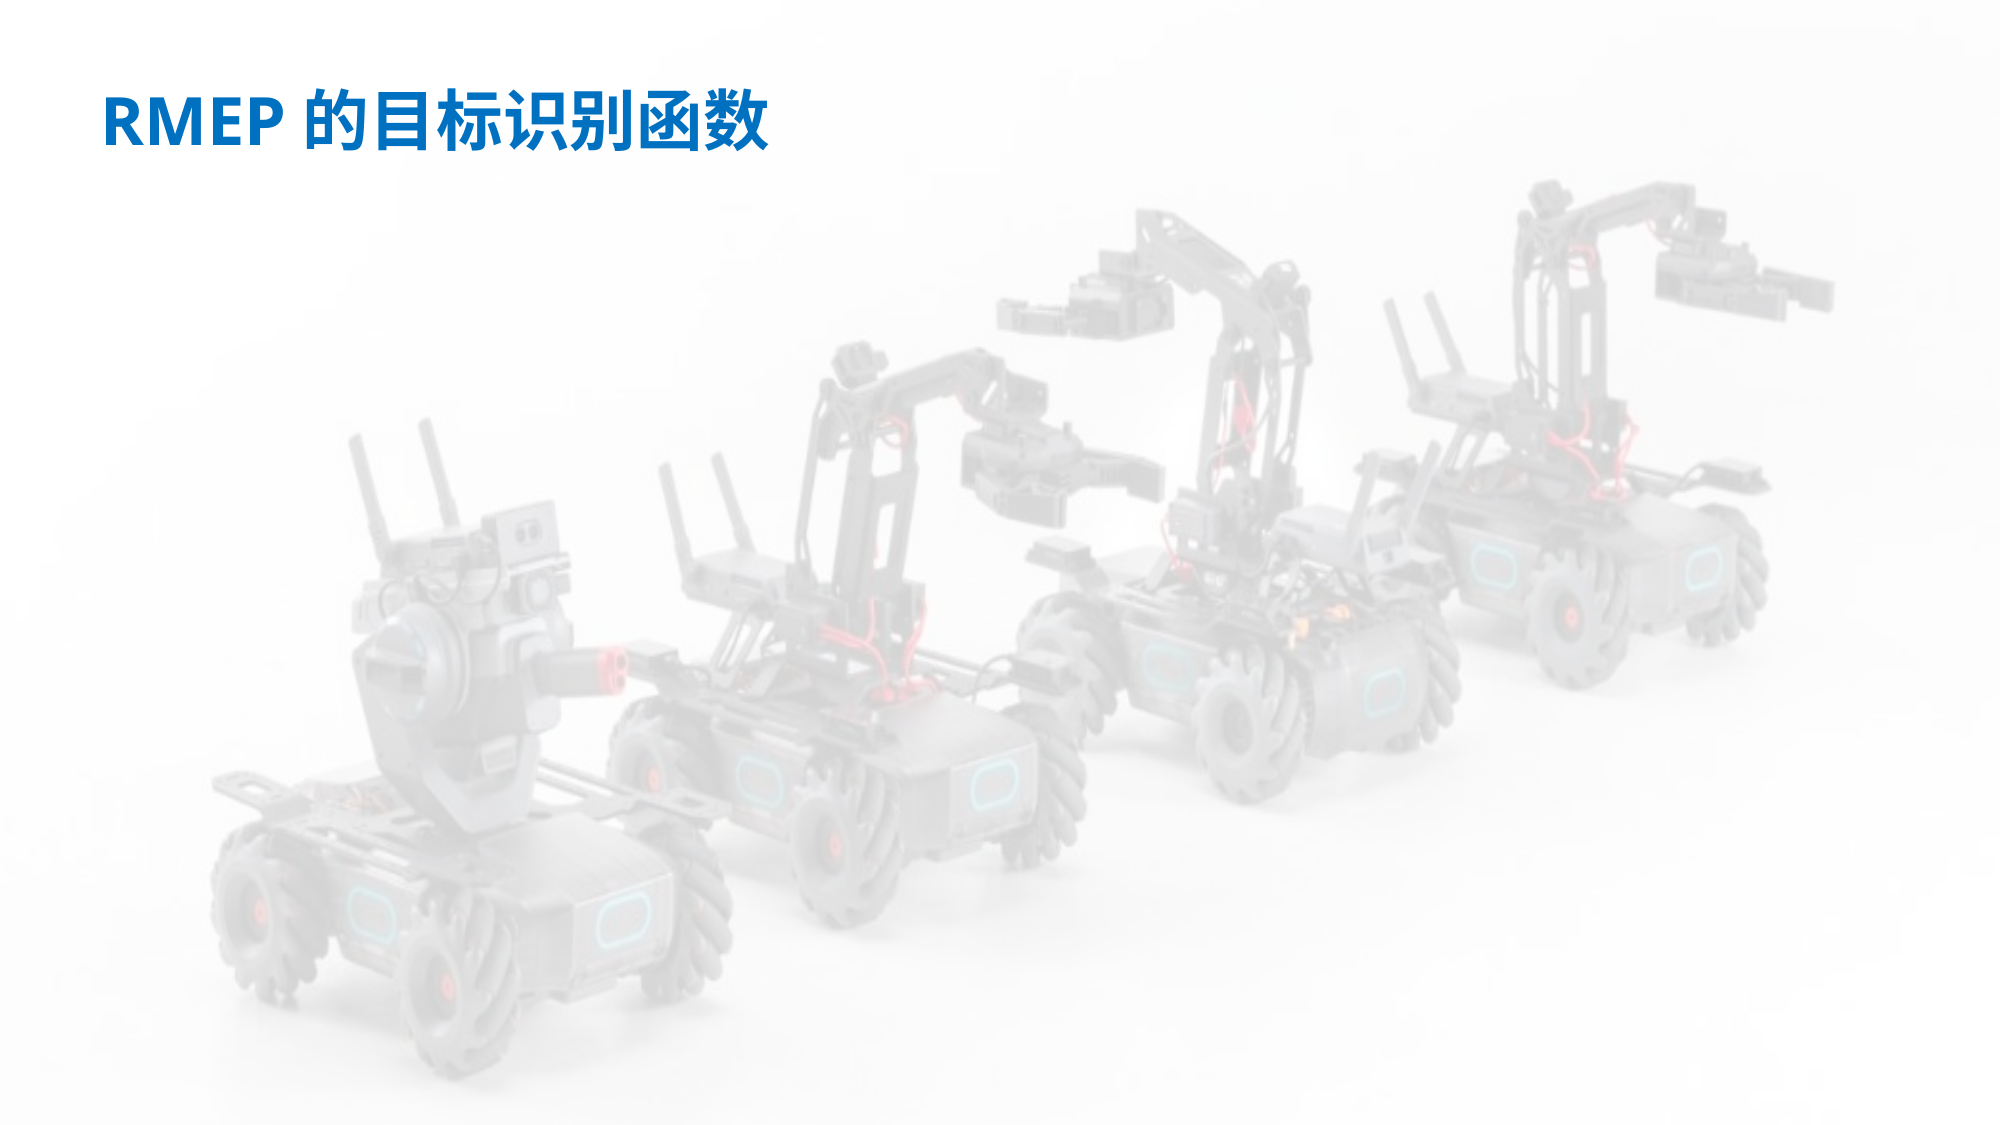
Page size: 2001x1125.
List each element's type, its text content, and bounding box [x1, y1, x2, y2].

title RMEP的目标识别函数 [85, 76, 1811, 172]
